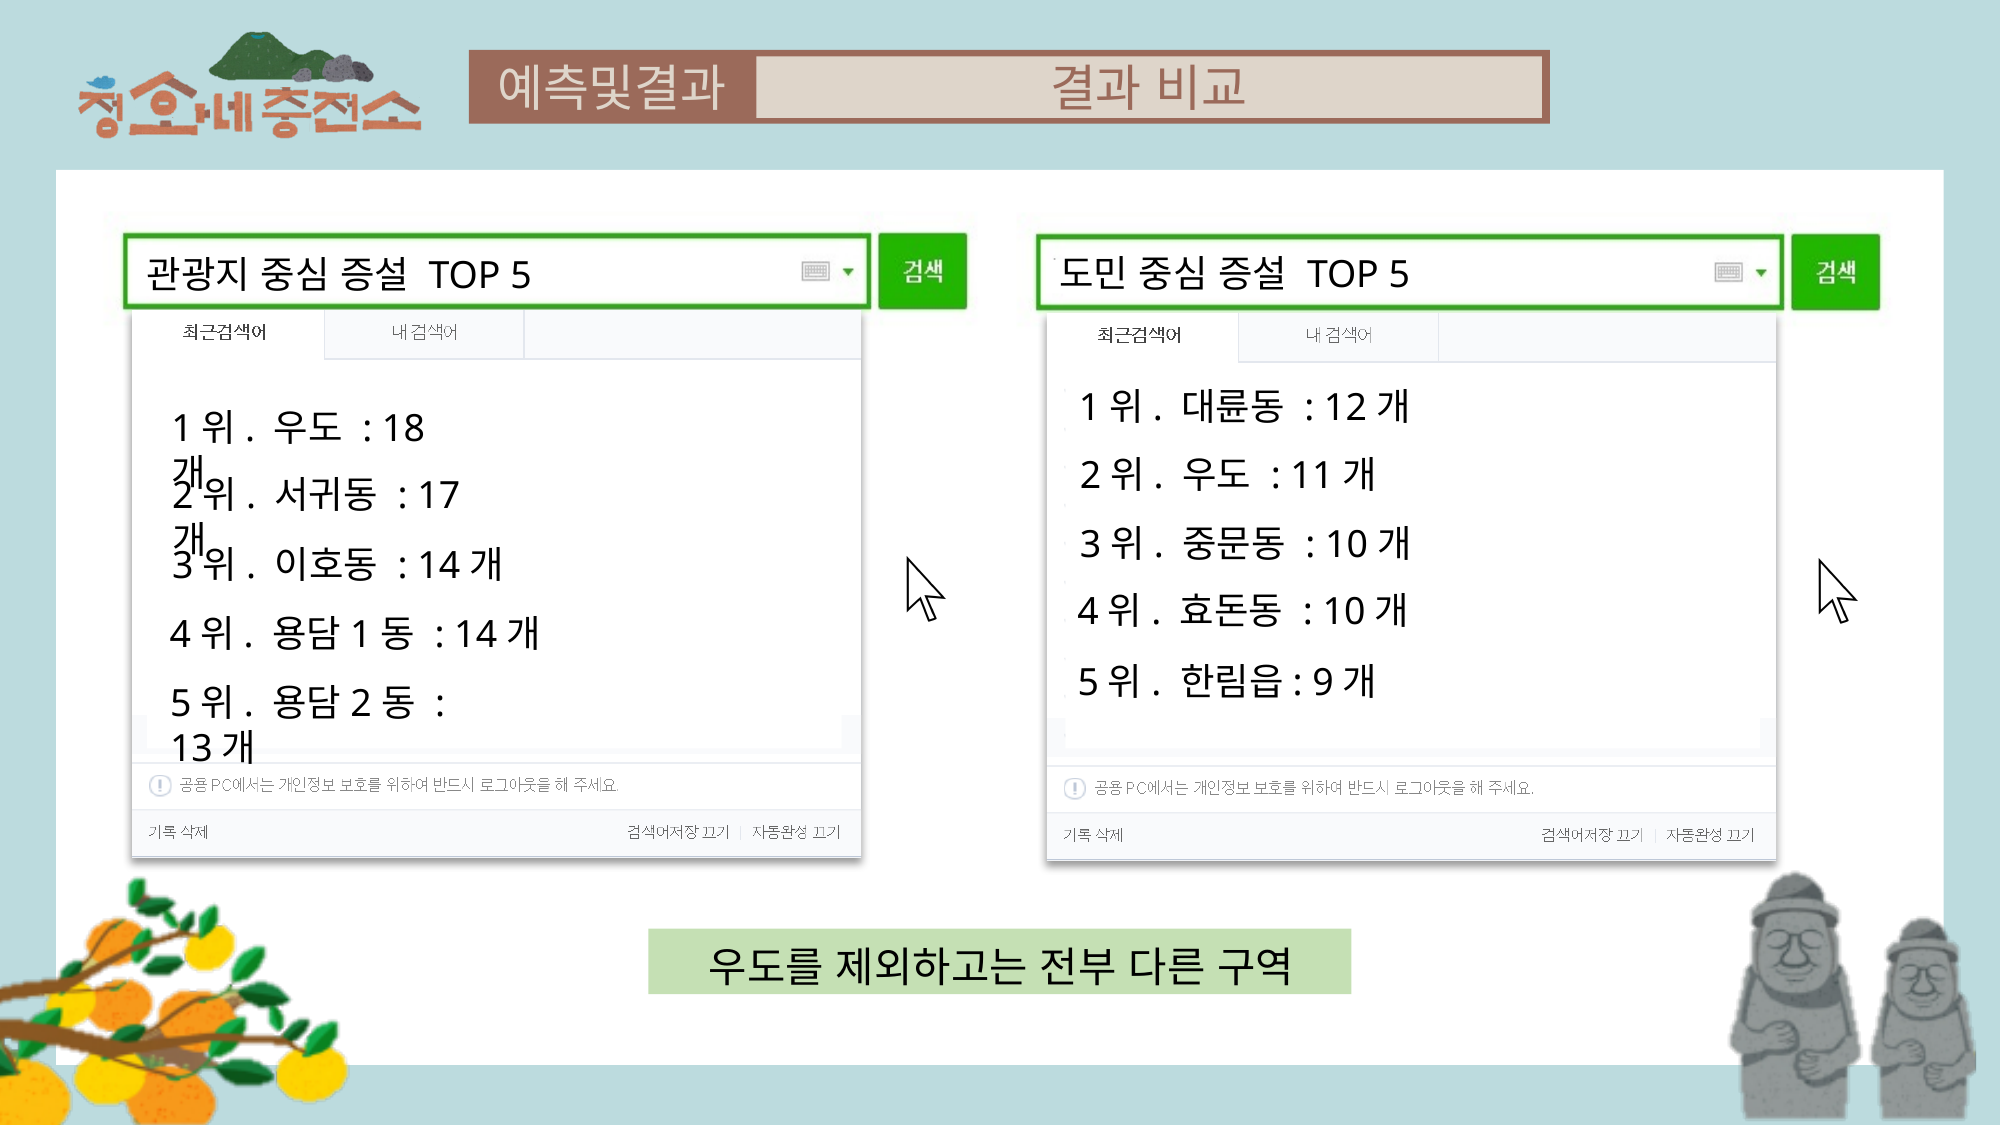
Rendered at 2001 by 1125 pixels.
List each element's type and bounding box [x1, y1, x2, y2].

text_box [132, 310, 862, 858]
text_box [102, 211, 984, 329]
text_box [1046, 313, 1777, 861]
picture [1690, 861, 2000, 1125]
picture [1803, 557, 1872, 626]
text_box [648, 928, 1352, 1000]
text_box [74, 18, 422, 143]
text_box [1016, 212, 1898, 330]
picture [891, 555, 960, 624]
text_box [55, 169, 1945, 1066]
text_box [468, 48, 1550, 126]
picture [0, 858, 366, 1125]
